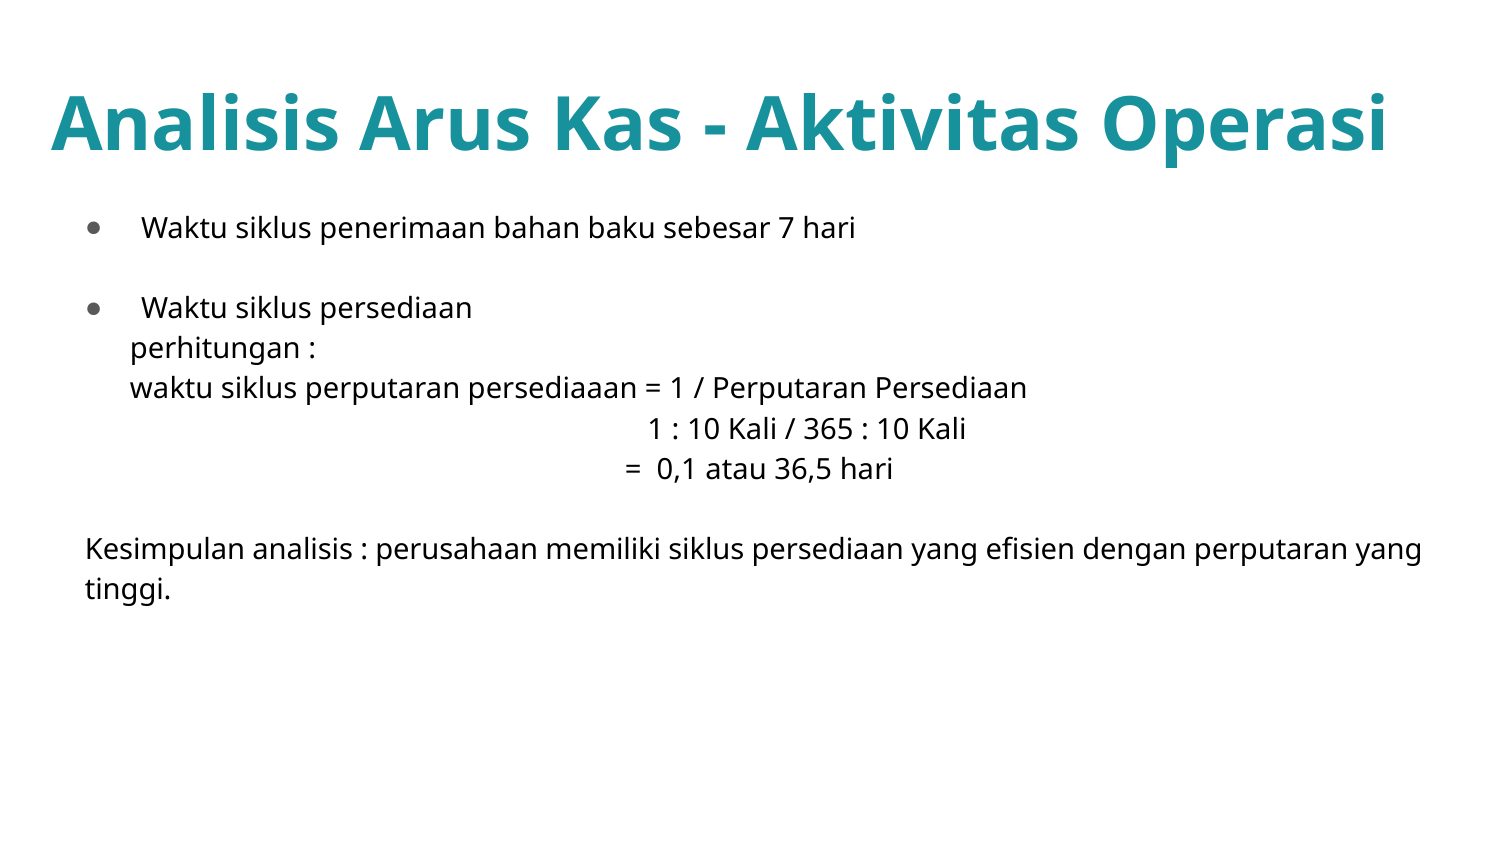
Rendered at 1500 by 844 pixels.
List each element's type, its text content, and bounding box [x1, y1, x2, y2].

title Analisis Arus Kas - Aktivitas Operasi [51, 72, 1449, 216]
list Waktu siklus penerimaan bahan baku sebesar 7 hari Waktu siklus persediaan perhitungan : waktu siklus perputaran persediaaan = 1 / Perputaran Persediaan 1 : 10 Kali / 365 : 10 Kali = 0,1 atau 36,5 hari Kesimpulan analisis : perusahaan memiliki siklus persediaan yang efisien dengan perputaran yang tinggi. [51, 216, 1449, 750]
